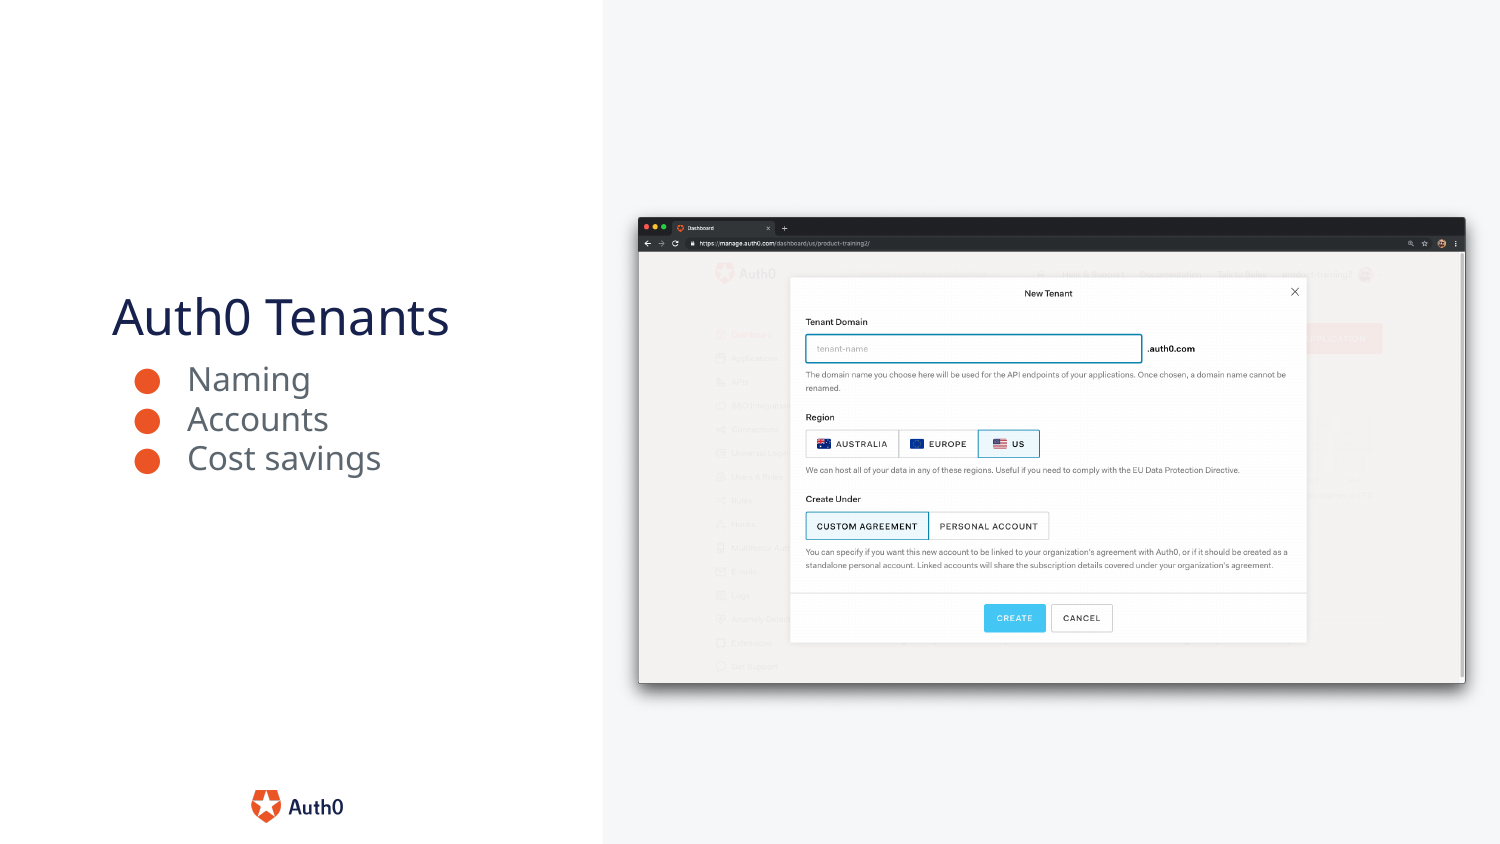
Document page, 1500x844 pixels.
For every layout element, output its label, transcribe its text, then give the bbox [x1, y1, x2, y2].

text_box Naming Accounts Cost savings [97, 342, 521, 574]
picture [251, 789, 343, 823]
text_box [602, 0, 1500, 844]
text_box Auth0 Tenants [97, 270, 602, 372]
picture [613, 201, 1489, 715]
